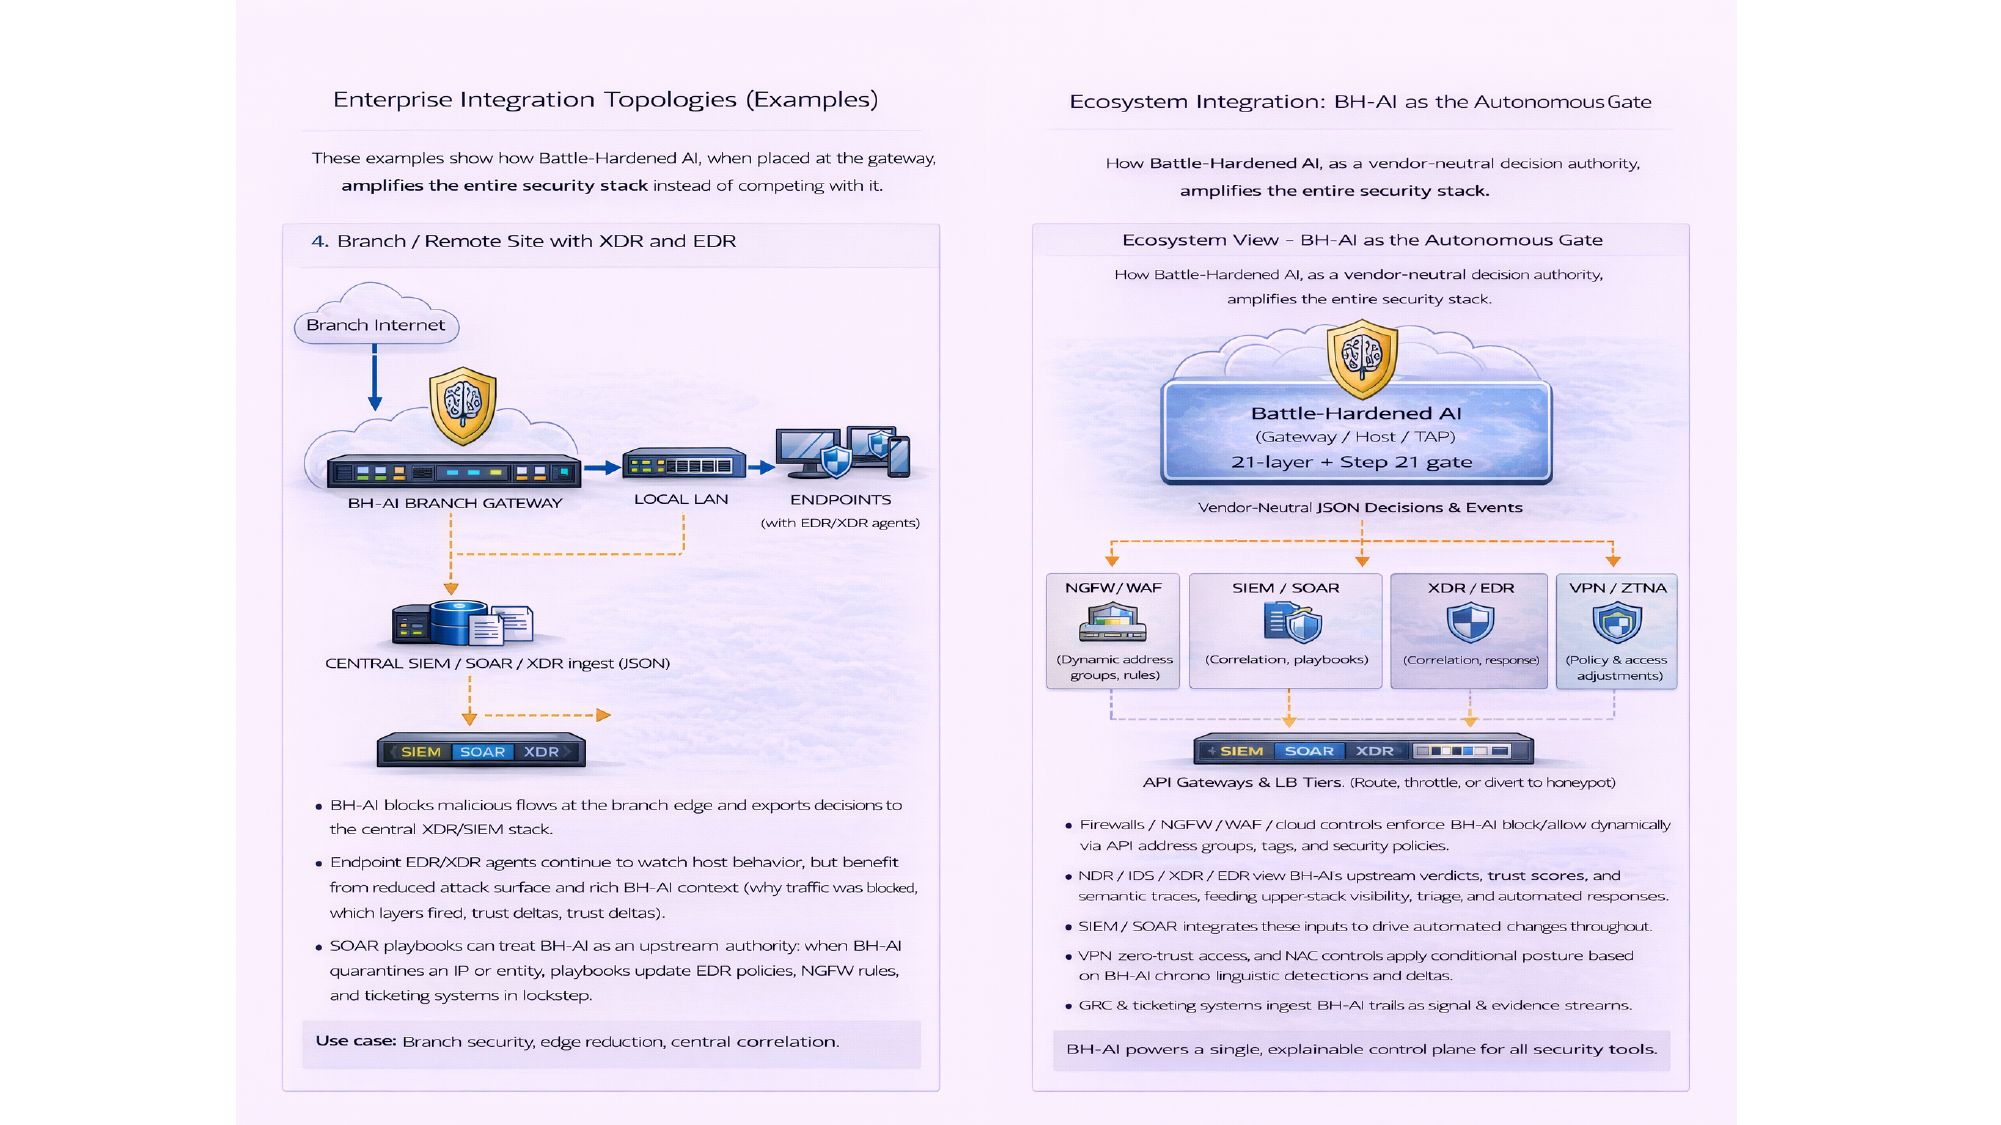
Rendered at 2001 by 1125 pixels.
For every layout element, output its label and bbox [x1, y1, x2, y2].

picture [236, 0, 1737, 1125]
